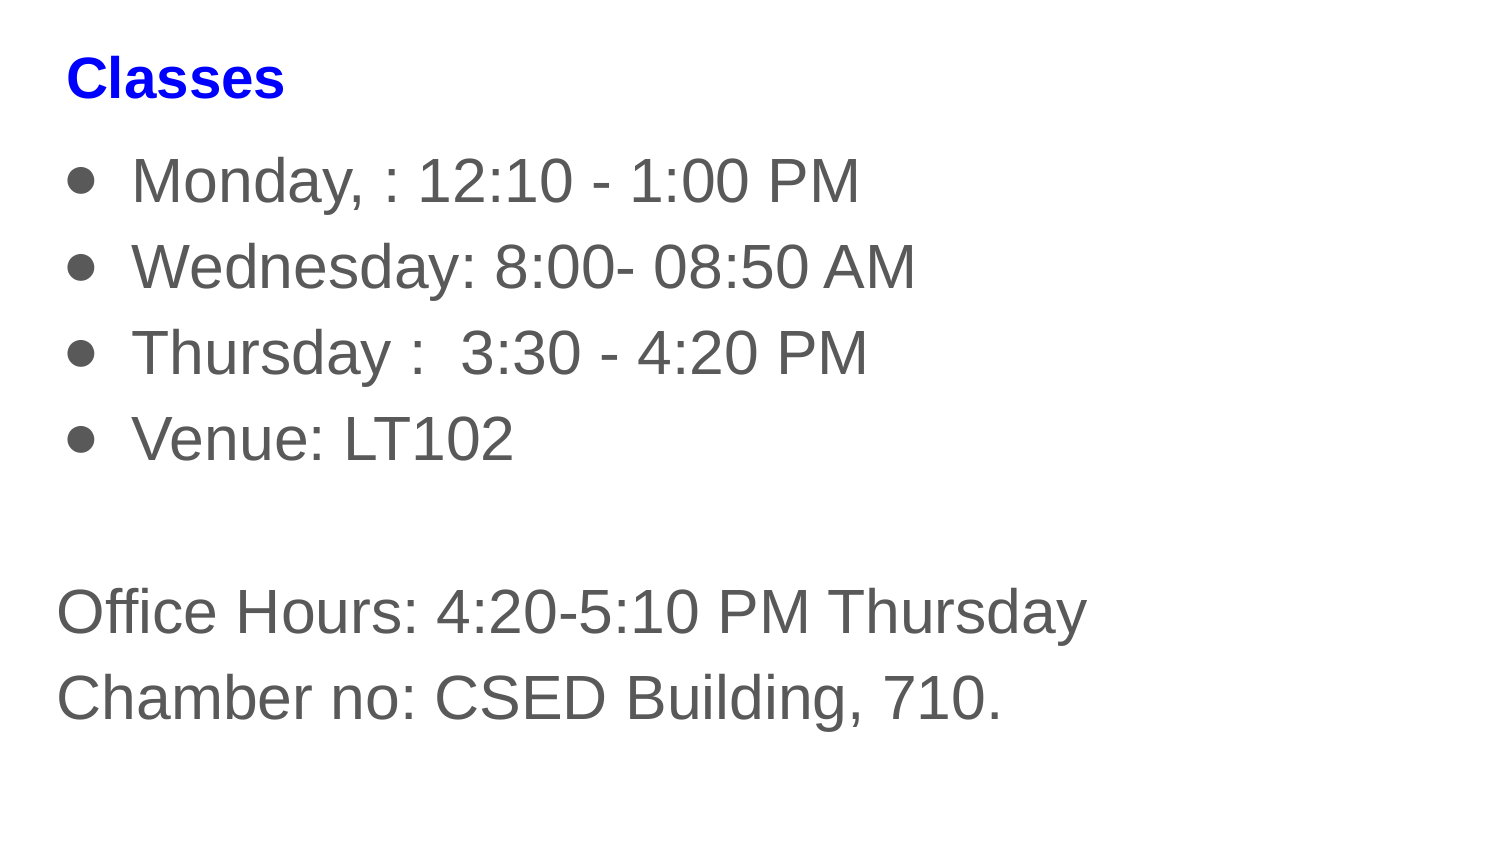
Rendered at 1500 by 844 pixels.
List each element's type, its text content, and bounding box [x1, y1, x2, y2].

title Classes [51, 25, 1449, 120]
list Monday, : 12:10 - 1:00 PM Wednesday: 8:00- 08:50 AM Thursday : 3:30 - 4:20 PM Venue: LT102 Office Hours: 4:20-5:10 PM Thursday Chamber no: CSED Building, 710. [41, 113, 1440, 675]
